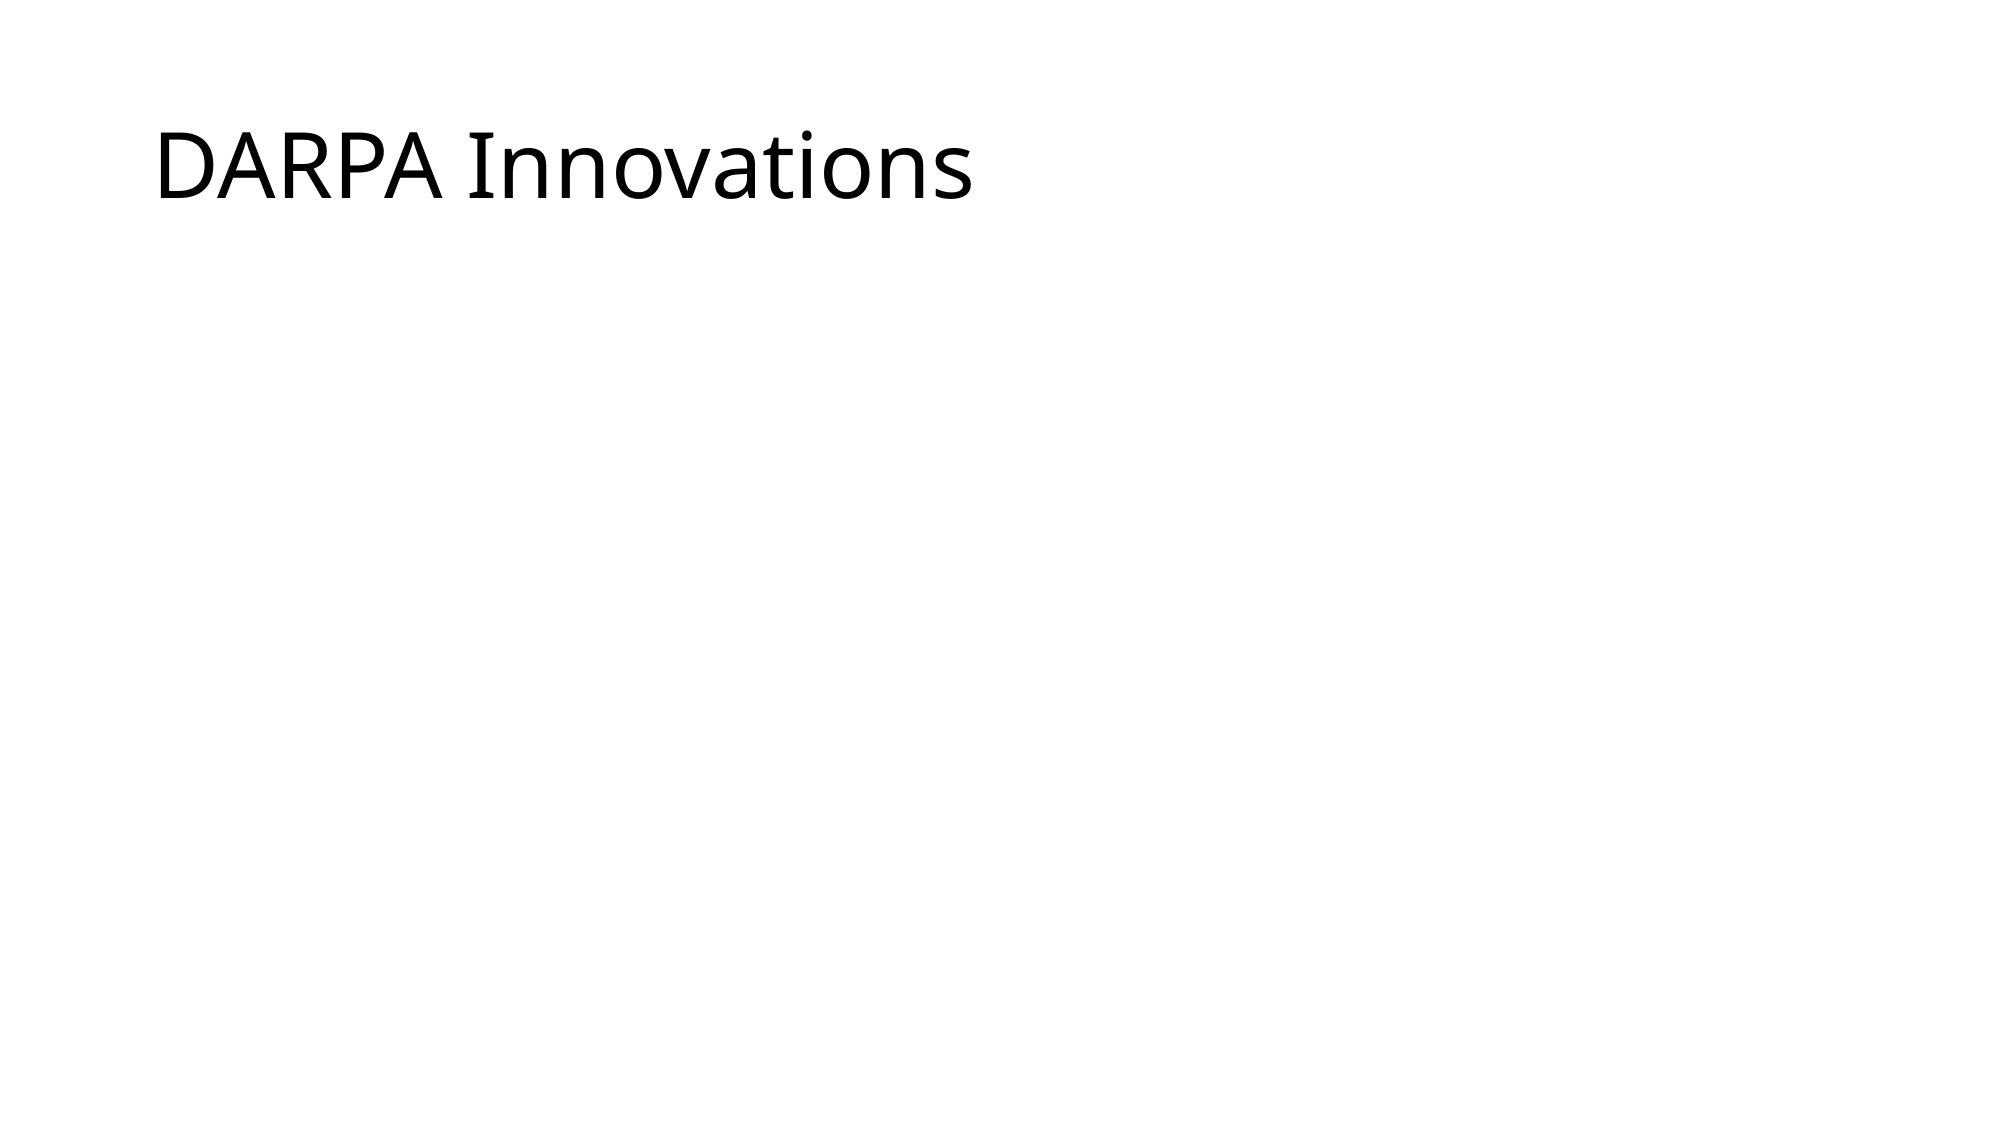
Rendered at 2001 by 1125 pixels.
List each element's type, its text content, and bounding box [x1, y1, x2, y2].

title DARPA Innovations [137, 59, 1863, 278]
